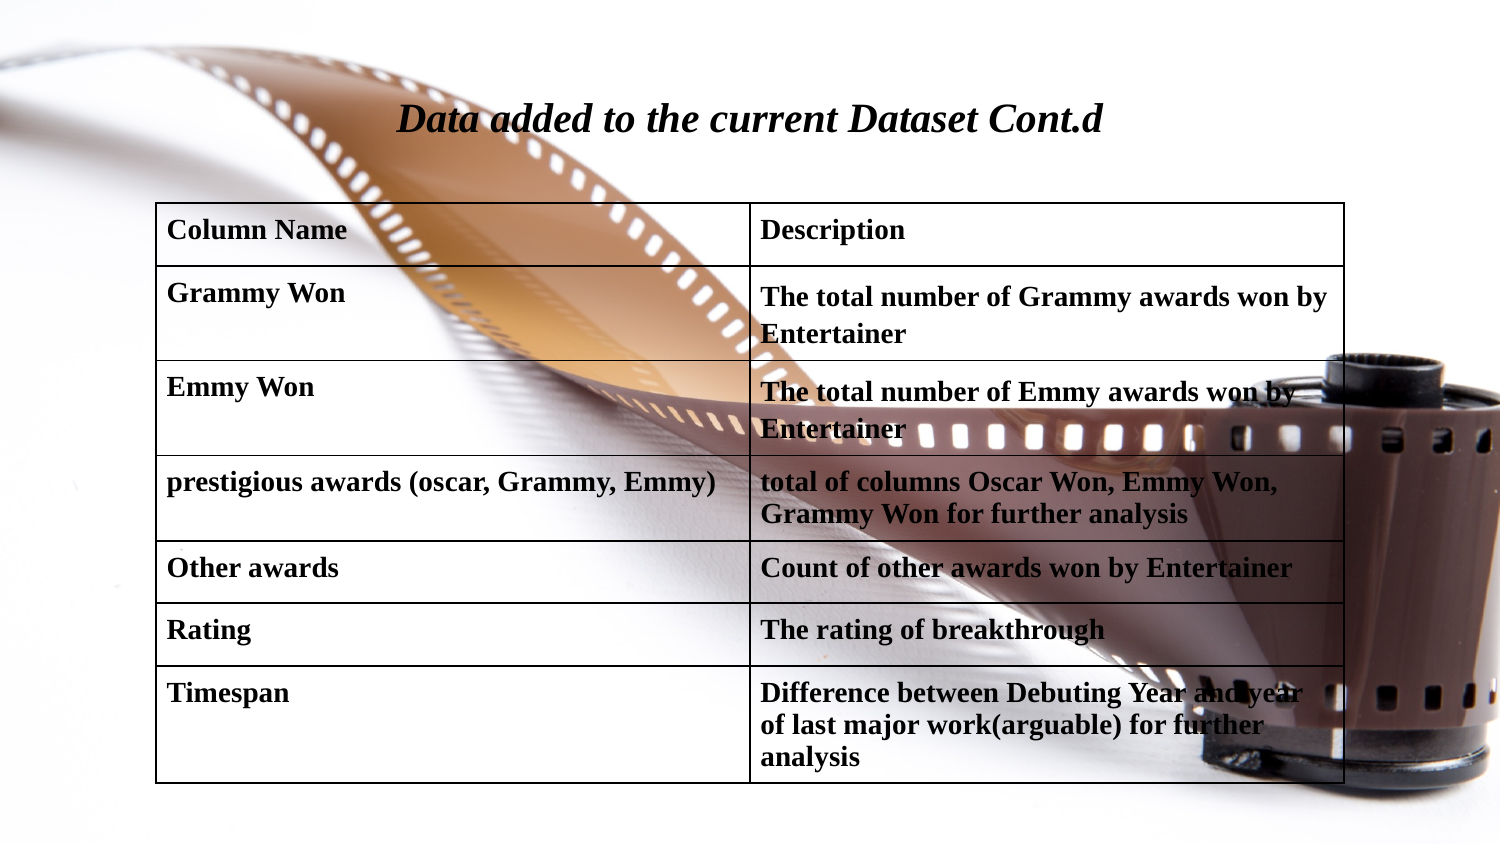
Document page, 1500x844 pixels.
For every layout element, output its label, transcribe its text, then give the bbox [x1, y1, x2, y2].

table_cell The total number of Emmy awards won by Entertainer [751, 361, 1343, 455]
table_cell Emmy Won [157, 361, 749, 455]
table_cell total of columns Oscar Won, Emmy Won, Grammy Won for further analysis [751, 456, 1343, 540]
list [51, 189, 1449, 750]
table_cell Timespan [157, 667, 749, 782]
table_cell The rating of breakthrough [751, 604, 1343, 665]
table_header Description [751, 204, 1343, 265]
table_cell Other awards [157, 542, 749, 602]
picture [0, 0, 1500, 844]
table_cell Grammy Won [157, 267, 749, 360]
table_cell Difference between Debuting Year and year of last major work(arguable) for further analysis [751, 667, 1343, 782]
table_cell The total number of Grammy awards won by Entertainer [751, 267, 1343, 360]
table_cell prestigious awards (oscar, Grammy, Emmy) [157, 456, 749, 540]
table_cell Count of other awards won by Entertainer [751, 542, 1343, 602]
table_header Column Name [157, 204, 749, 265]
title Data added to the current Dataset Cont.d [51, 72, 1449, 167]
table_cell Rating [157, 604, 749, 665]
